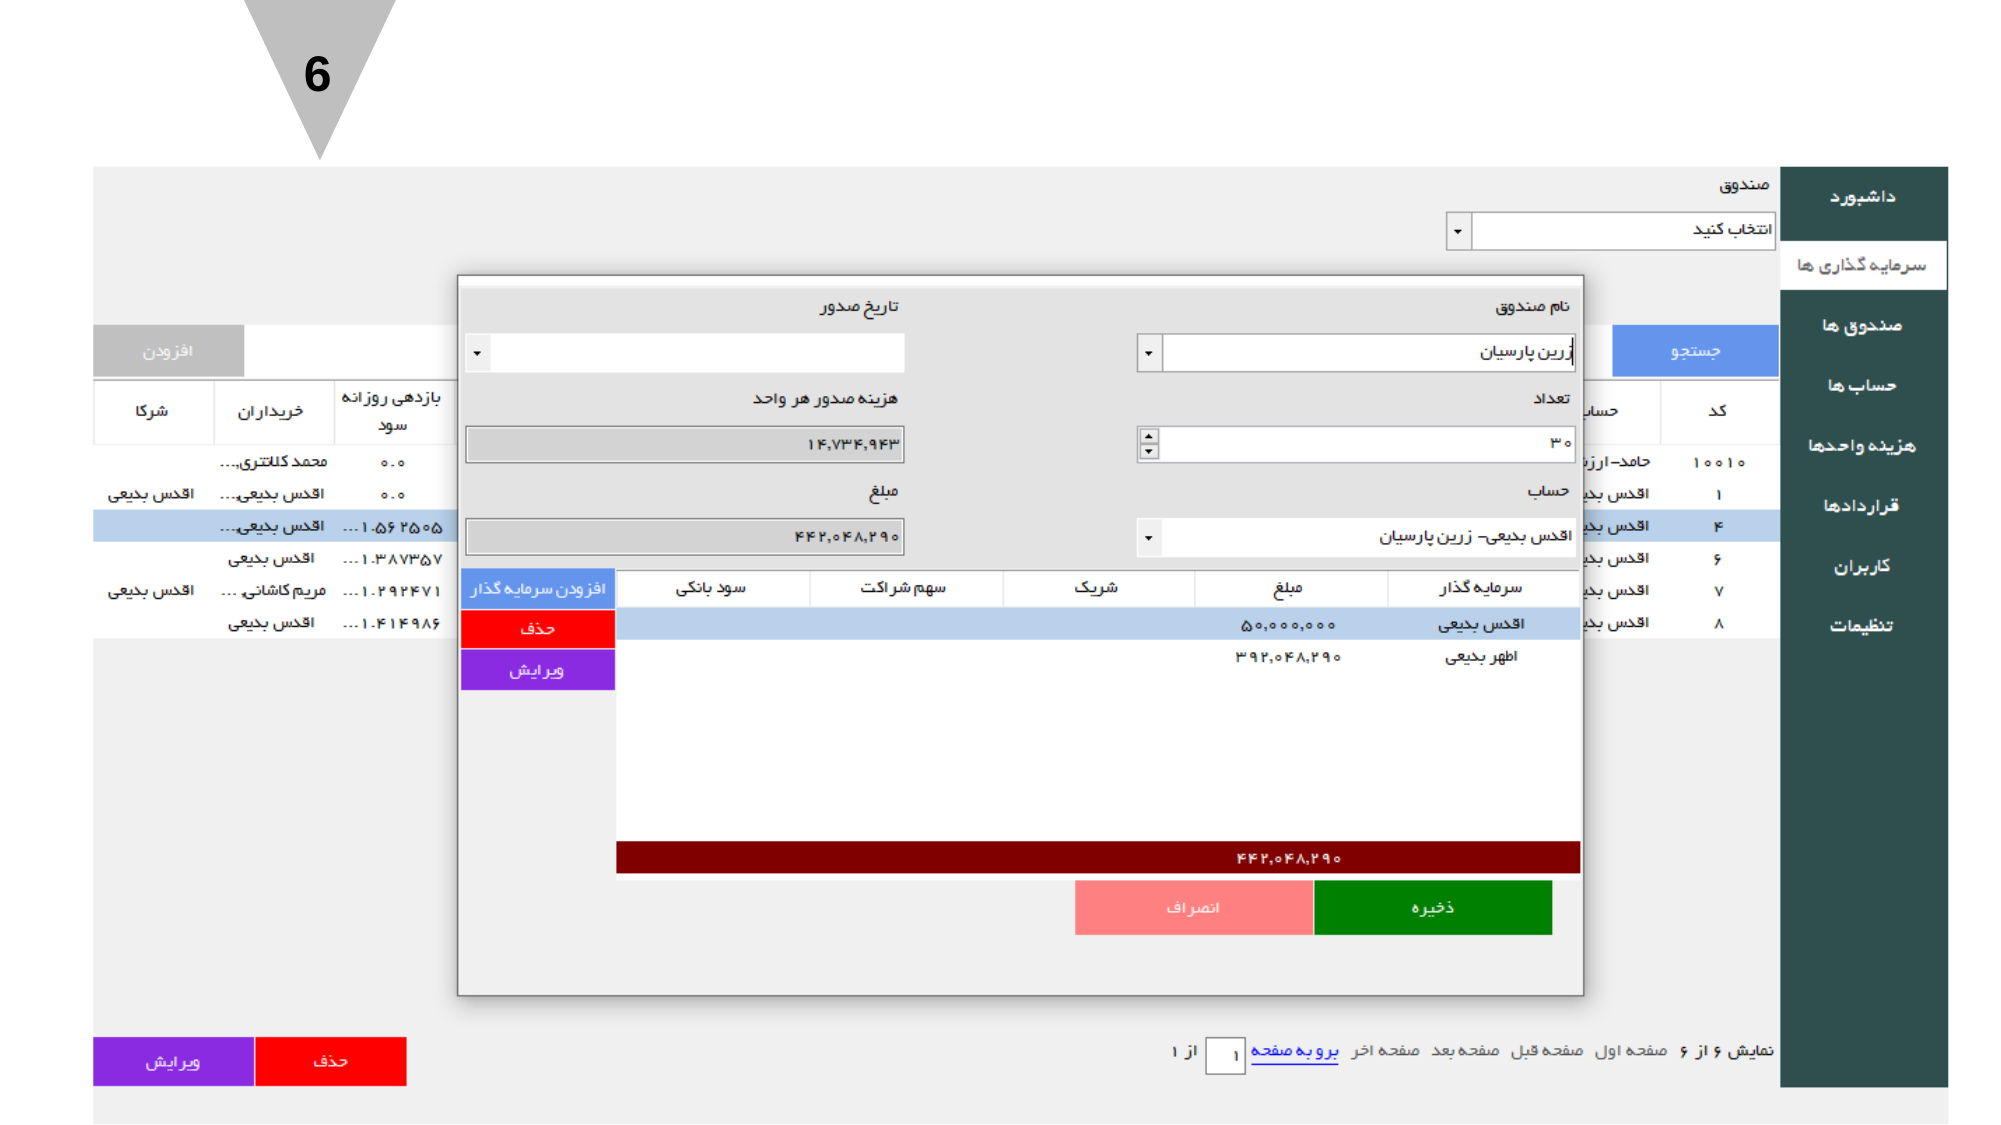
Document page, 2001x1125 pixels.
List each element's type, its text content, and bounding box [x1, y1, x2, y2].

text_box [293, 109, 347, 158]
text_box [241, 0, 399, 49]
picture [78, 160, 1954, 1125]
text_box 6 [261, 34, 375, 109]
